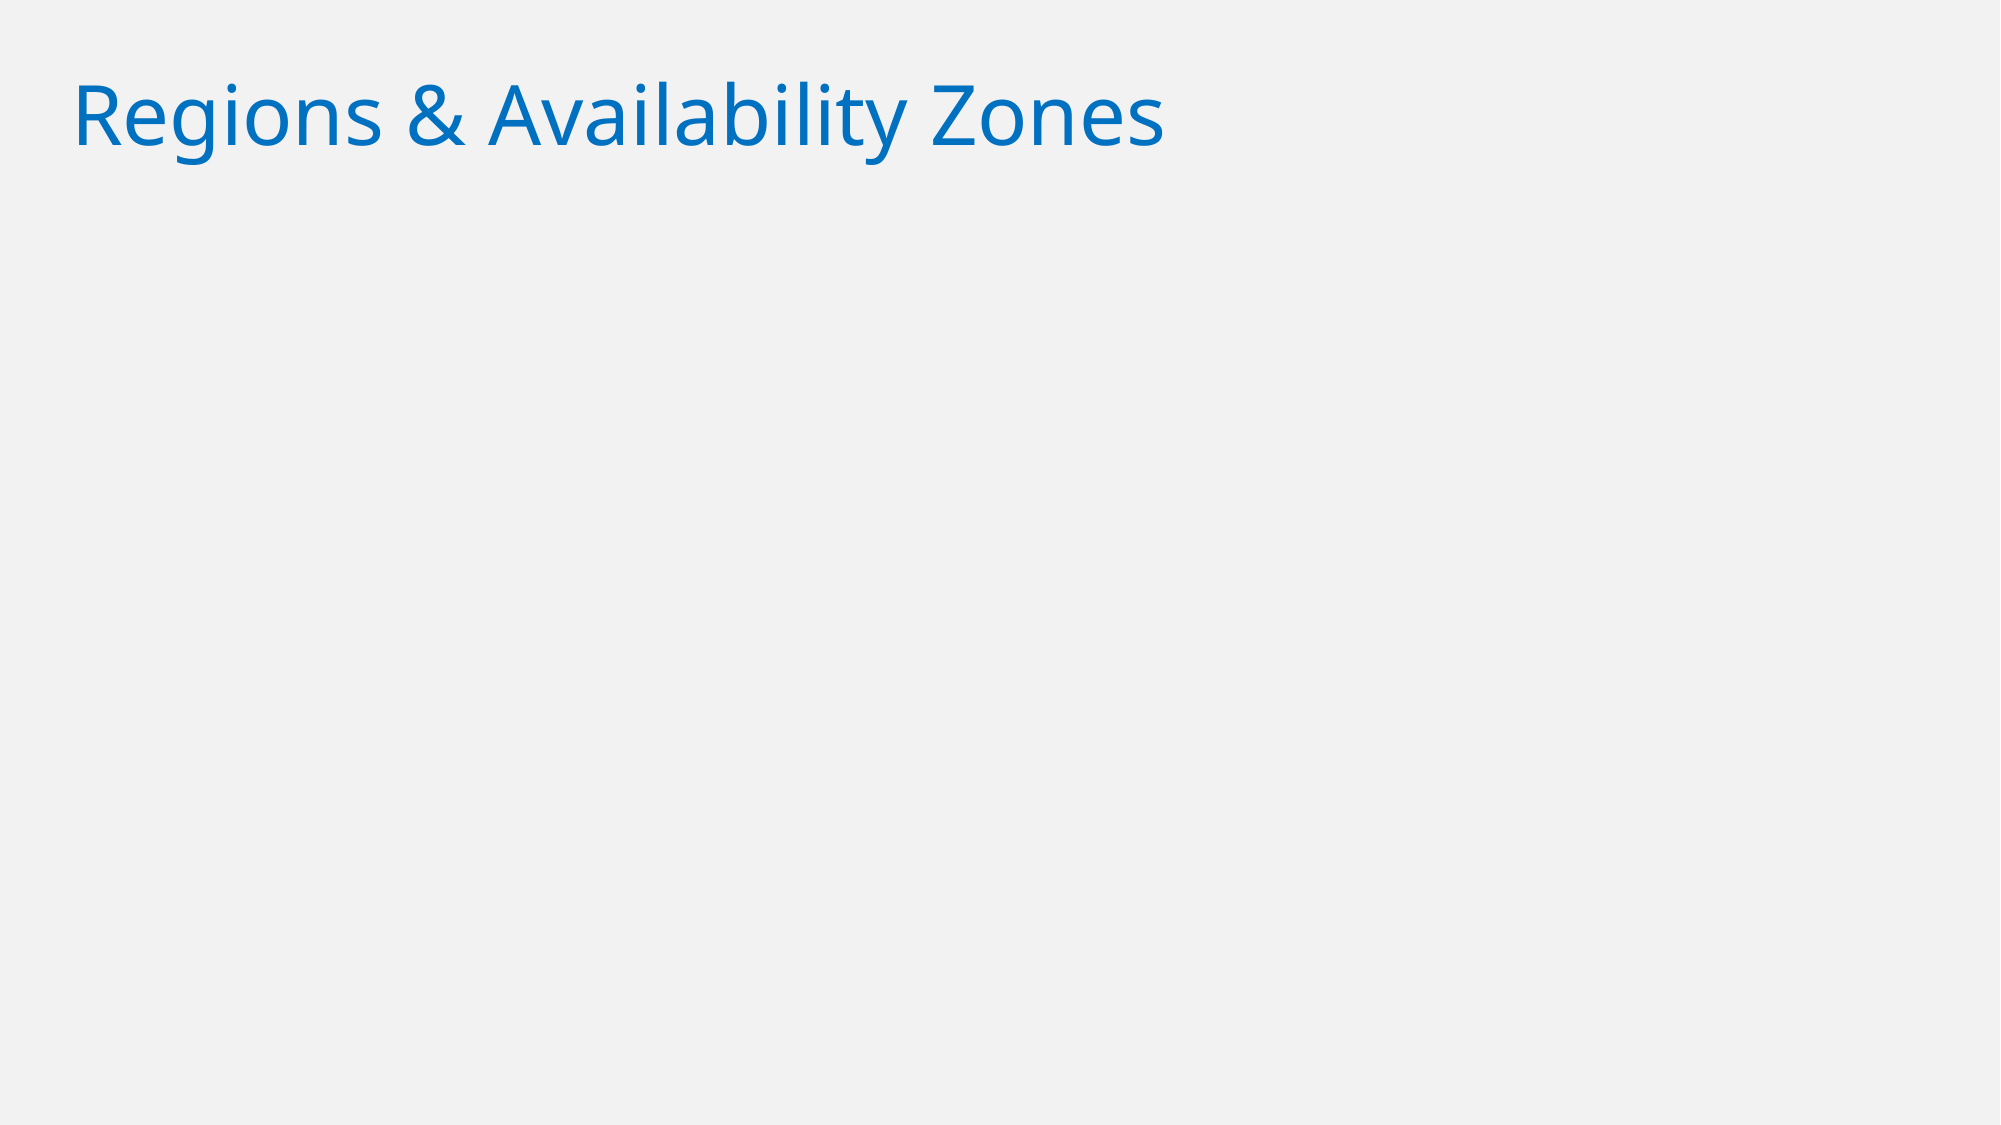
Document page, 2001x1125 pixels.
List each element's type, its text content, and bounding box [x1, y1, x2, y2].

title Regions & Availability Zones [56, 45, 1900, 193]
